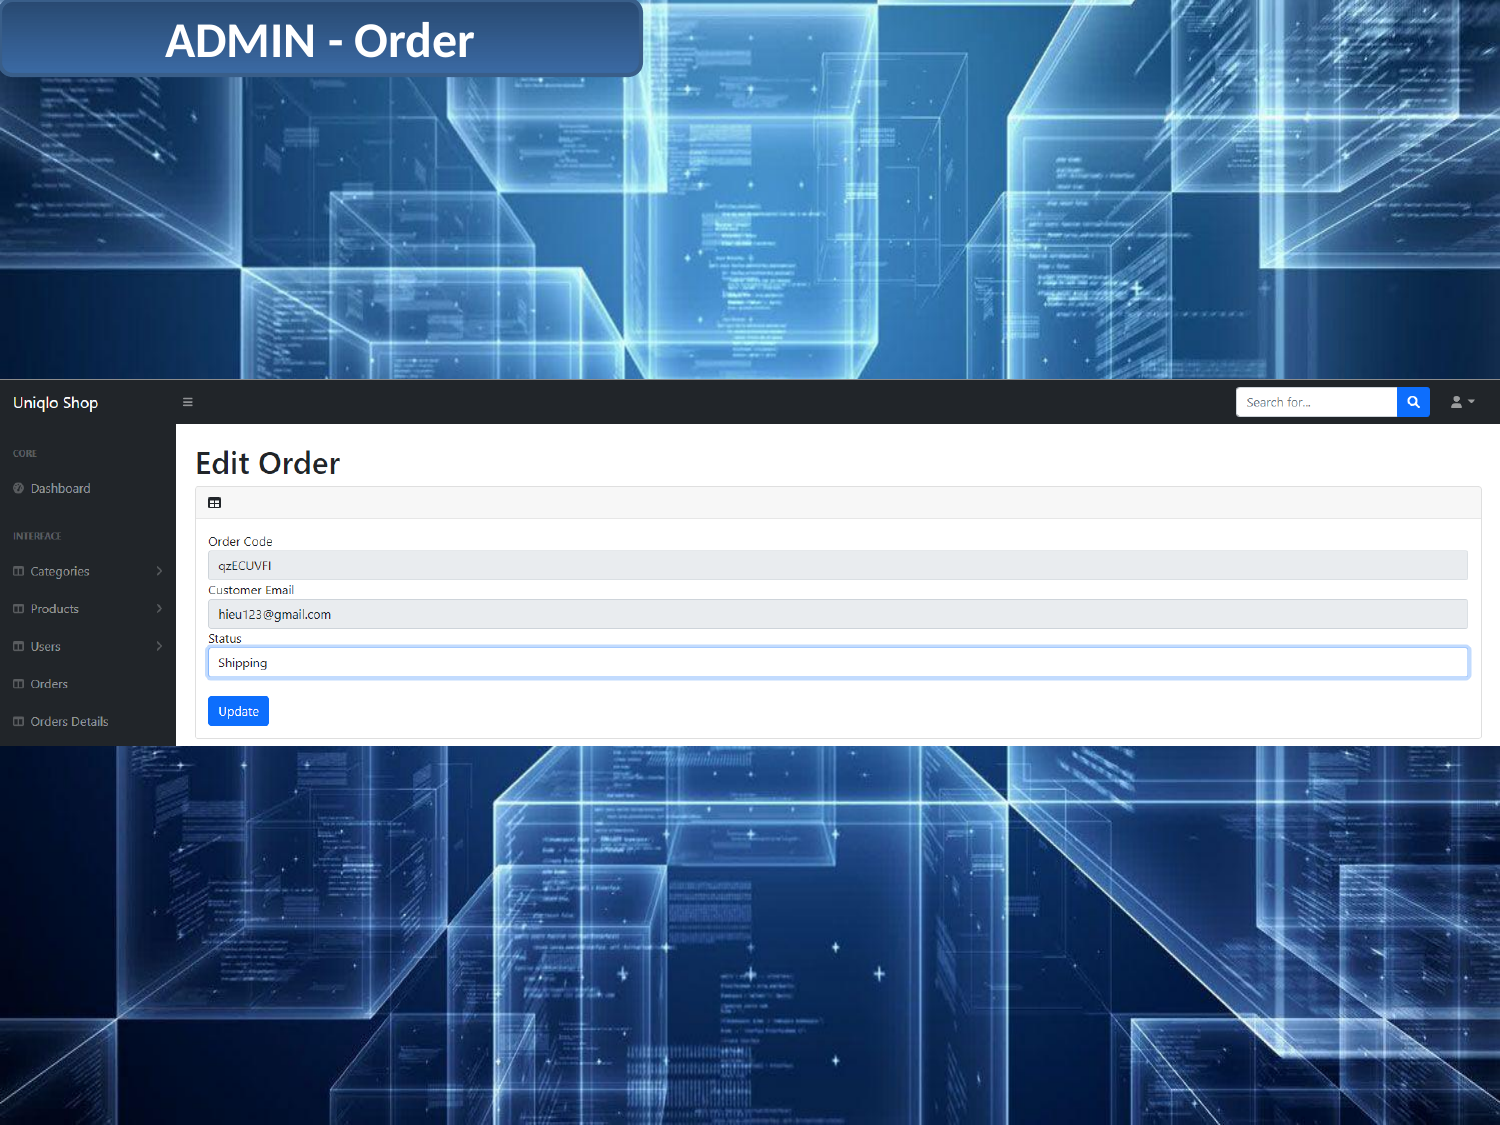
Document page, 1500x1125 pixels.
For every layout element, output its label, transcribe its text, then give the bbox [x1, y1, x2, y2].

picture [0, 0, 1500, 1125]
text_box ADMIN - Order [0, 0, 641, 75]
picture [0, 0, 7, 7]
